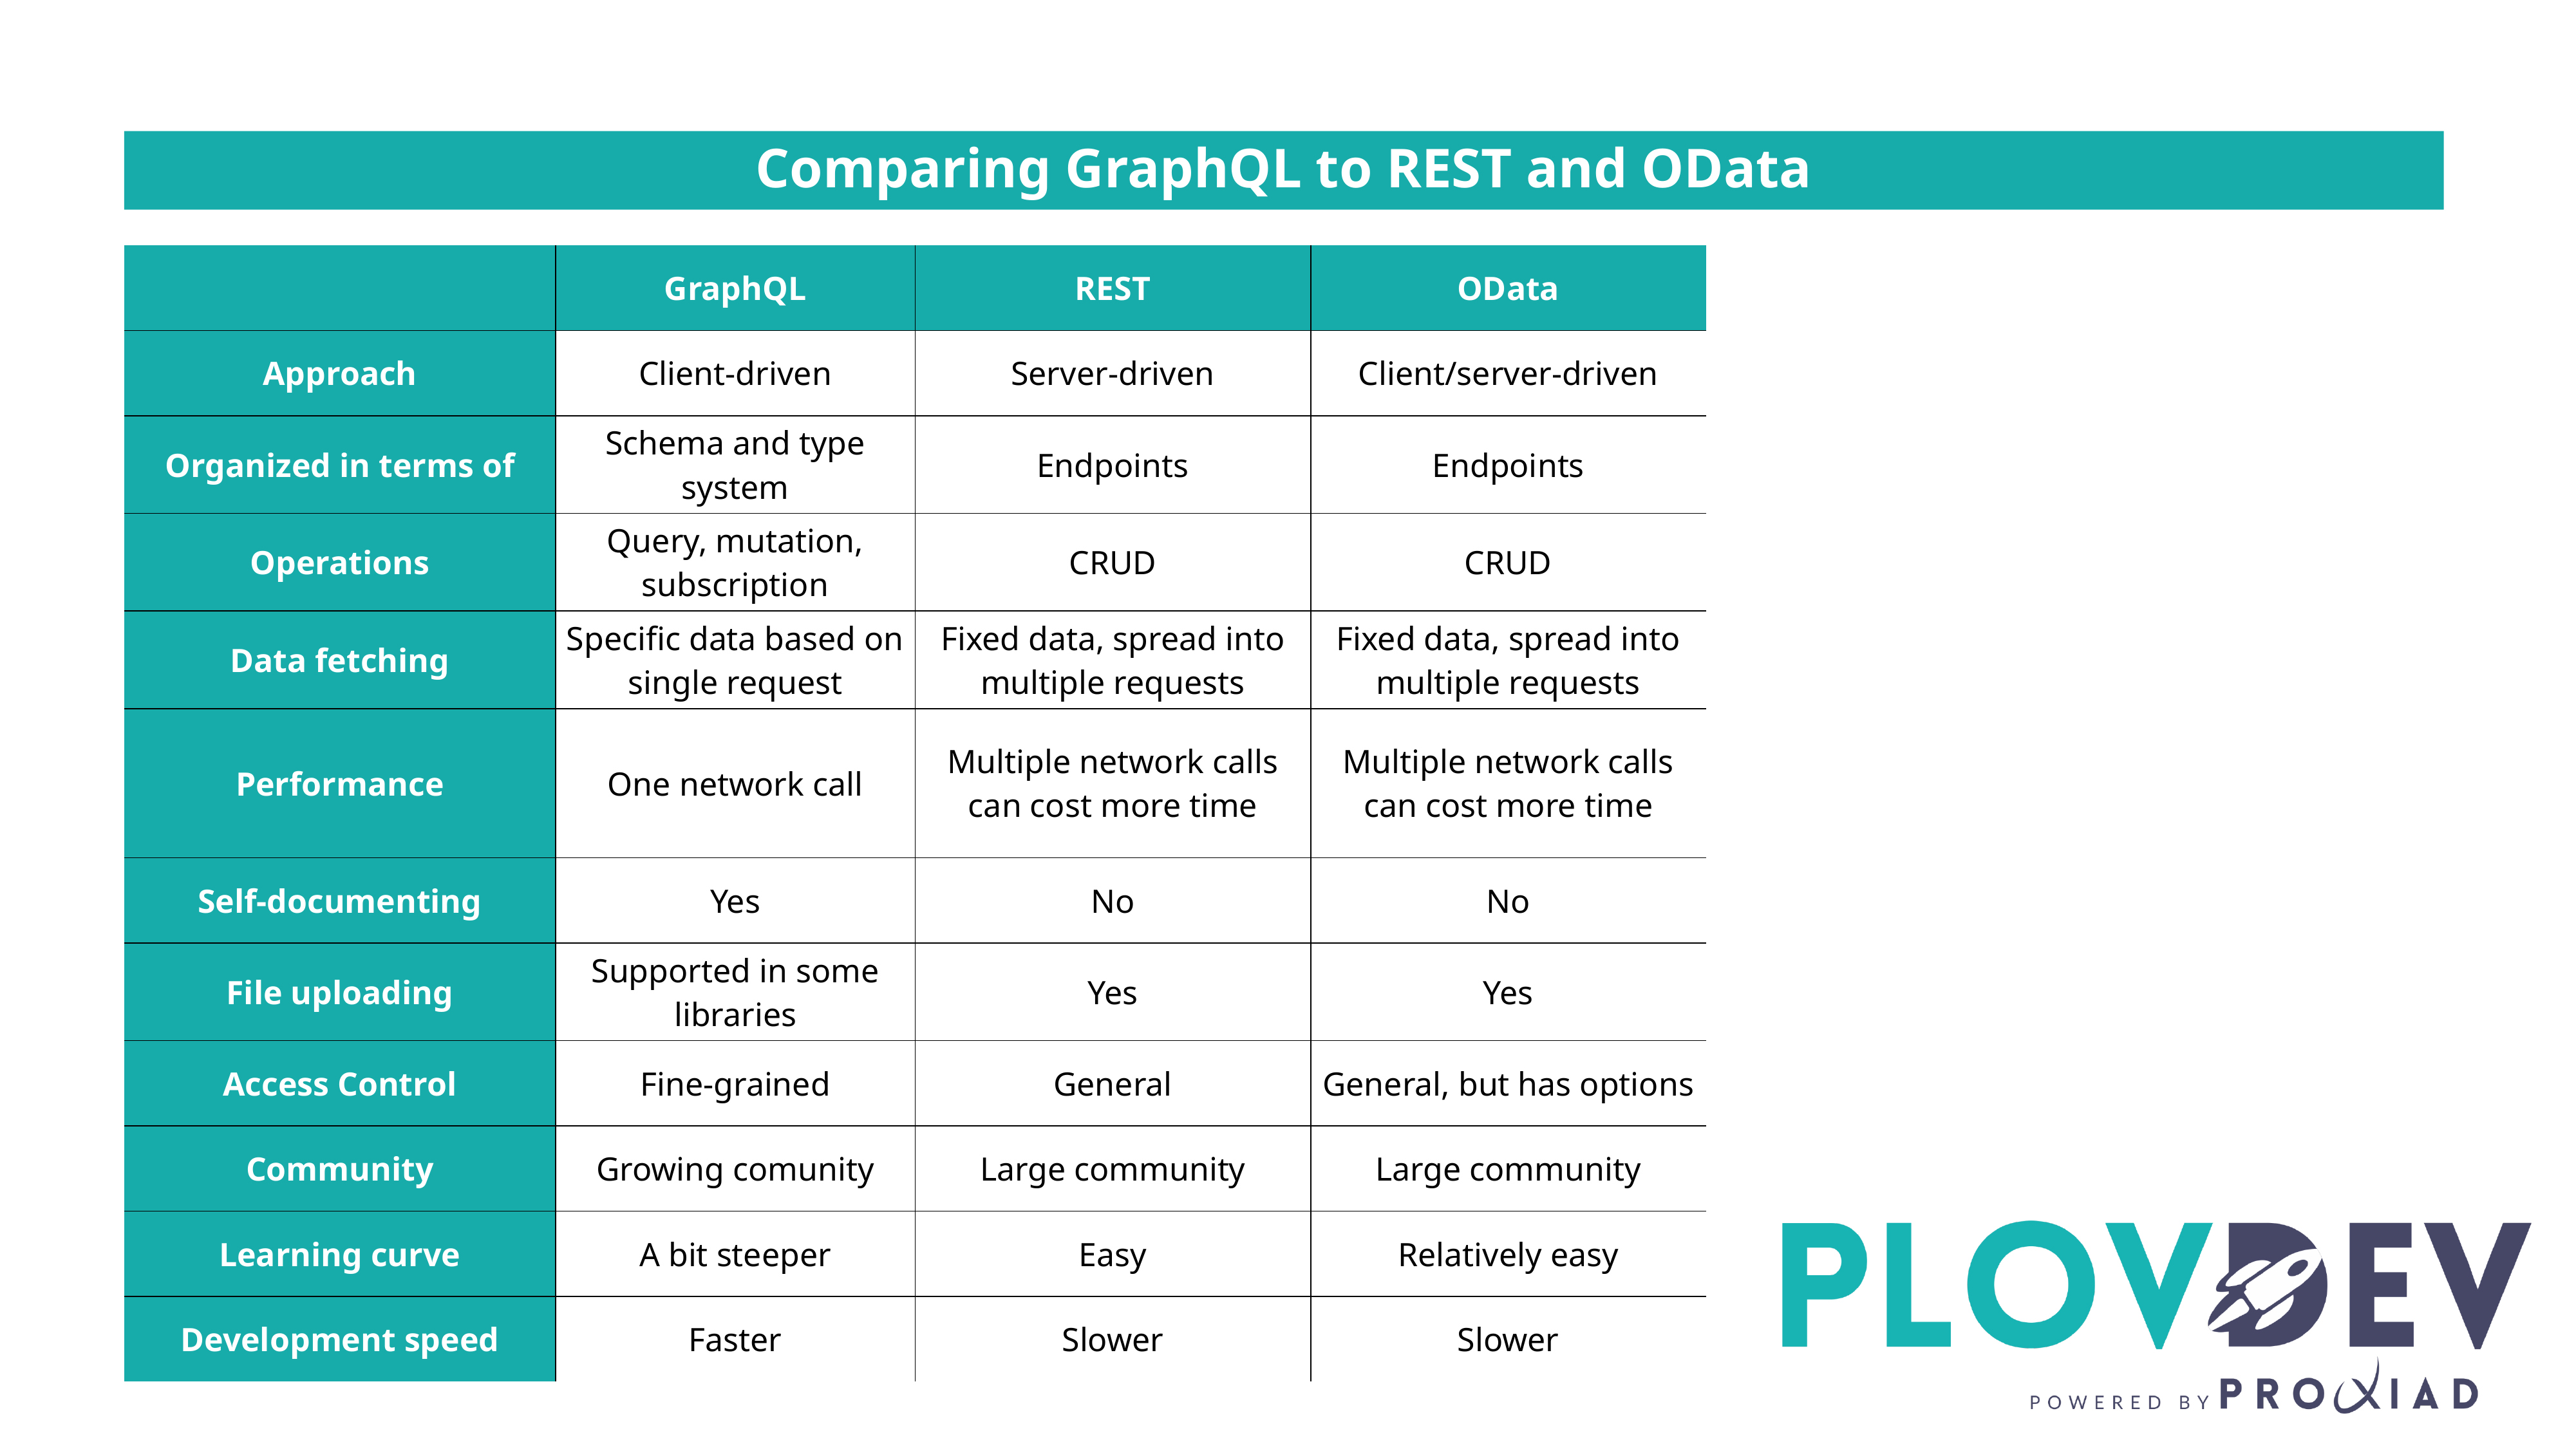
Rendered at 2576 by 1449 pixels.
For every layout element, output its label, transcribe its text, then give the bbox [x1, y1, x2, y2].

table_cell Community [124, 1126, 555, 1211]
table_cell Query, mutation, subscription [556, 514, 915, 610]
table_cell File uploading [124, 944, 555, 1040]
list Comparing GraphQL to REST and OData [124, 131, 2444, 210]
table_cell Yes [556, 858, 915, 942]
table_header REST [916, 245, 1310, 330]
table_cell Easy [916, 1211, 1310, 1296]
table_cell Approach [124, 331, 555, 415]
table_cell Client-driven [556, 331, 915, 415]
table_cell Yes [916, 944, 1310, 1040]
table_cell Multiple network calls can cost more time [916, 709, 1310, 857]
picture [1782, 1220, 2532, 1414]
table_cell Client/server-driven [1312, 331, 1706, 415]
table_cell Supported in some libraries [556, 944, 915, 1040]
table_cell Development speed [124, 1297, 555, 1381]
table_header OData [1312, 245, 1706, 330]
table_cell CRUD [916, 514, 1310, 610]
table_cell Large community [916, 1126, 1310, 1211]
table_cell Access Control [124, 1041, 555, 1125]
table_cell Slower [916, 1297, 1310, 1381]
table_cell Performance [124, 709, 555, 857]
table_cell Fine-grained [556, 1041, 915, 1125]
table_cell Data fetching [124, 612, 555, 708]
table_header GraphQL [556, 245, 915, 330]
table_cell One network call [556, 709, 915, 857]
table_cell Schema and type system [556, 416, 915, 513]
table_cell No [916, 858, 1310, 942]
table_cell Relatively easy [1312, 1211, 1706, 1296]
table_cell Slower [1312, 1297, 1706, 1381]
table_cell Yes [1312, 944, 1706, 1040]
table_header [124, 245, 555, 330]
table_cell A bit steeper [556, 1211, 915, 1296]
table_cell Specific data based on single request [556, 612, 915, 708]
table_cell Faster [556, 1297, 915, 1381]
table_cell Learning curve [124, 1211, 555, 1296]
table_cell Operations [124, 514, 555, 610]
table_cell Server-driven [916, 331, 1310, 415]
table_cell CRUD [1312, 514, 1706, 610]
table_cell Multiple network calls can cost more time [1312, 709, 1706, 857]
table_cell Large community [1312, 1126, 1706, 1211]
table_cell No [1312, 858, 1706, 942]
table_cell Fixed data, spread into multiple requests [916, 612, 1310, 708]
table_cell Endpoints [1312, 416, 1706, 513]
table_cell Fixed data, spread into multiple requests [1312, 612, 1706, 708]
table_cell Endpoints [916, 416, 1310, 513]
table_cell General [916, 1041, 1310, 1125]
table_cell Organized in terms of [124, 416, 555, 513]
table_cell Growing comunity [556, 1126, 915, 1211]
table_cell General, but has options [1312, 1041, 1706, 1125]
table_cell Self-documenting [124, 858, 555, 942]
